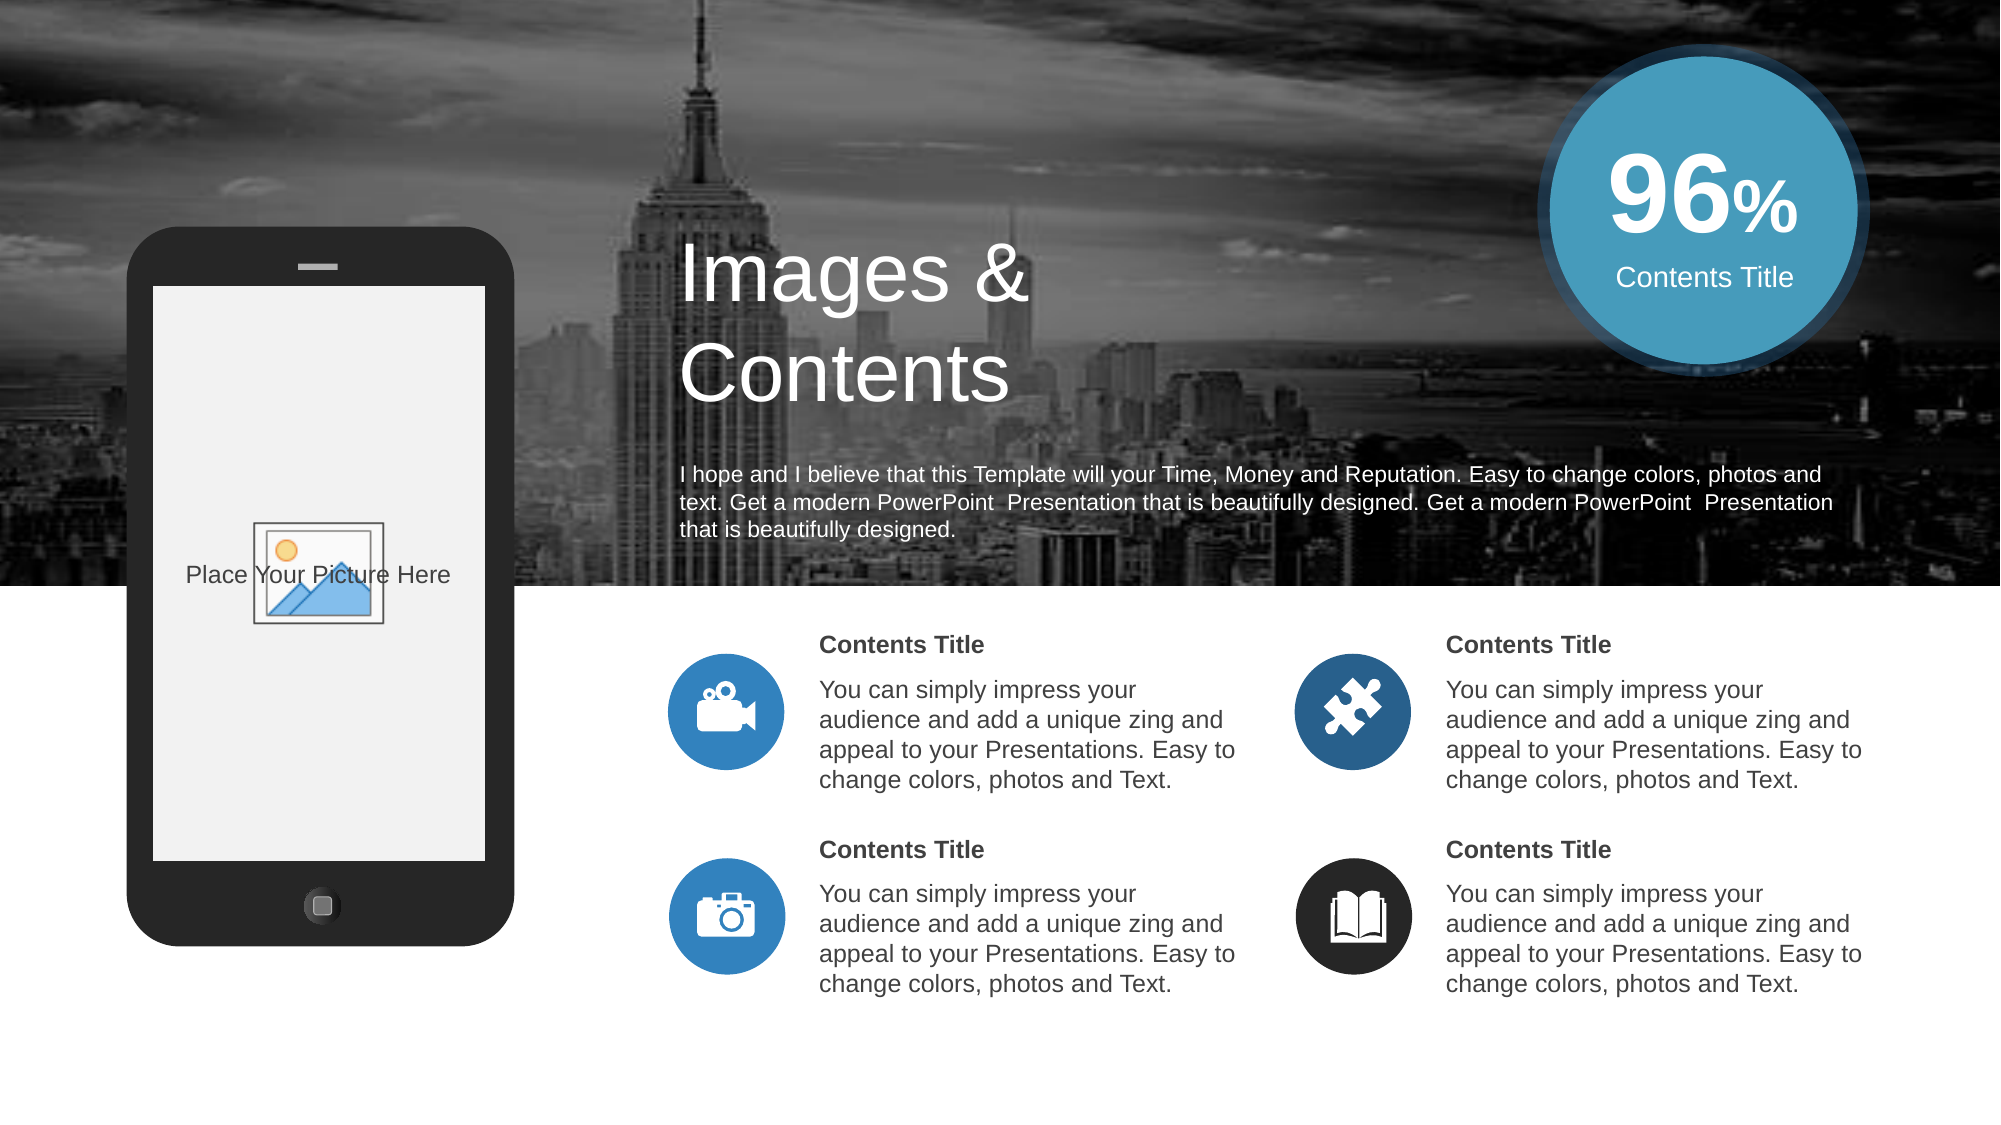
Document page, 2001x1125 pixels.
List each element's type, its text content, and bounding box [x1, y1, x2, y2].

text_box [1322, 676, 1384, 738]
text_box [1294, 857, 1414, 976]
picture [152, 285, 485, 862]
text_box [695, 679, 757, 733]
text_box I hope and I believe that this Template will your Time, Money and Reputation. Easy to change colors, photos and text. Get a modern PowerPoint Presentation that is beautifully designed. Get a modern PowerPoint Presentation that is beautifully designed. [644, 452, 1906, 550]
text_box [666, 652, 786, 772]
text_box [1431, 621, 1886, 803]
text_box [804, 621, 1260, 803]
text_box [668, 857, 787, 976]
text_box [1431, 825, 1886, 1007]
text_box Images & Contents [663, 210, 1102, 425]
text_box [1293, 652, 1413, 772]
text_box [1585, 119, 1823, 302]
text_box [804, 825, 1260, 1007]
text_box [1329, 889, 1388, 944]
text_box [1537, 44, 1871, 377]
text_box [695, 891, 756, 938]
picture [0, 0, 2000, 586]
